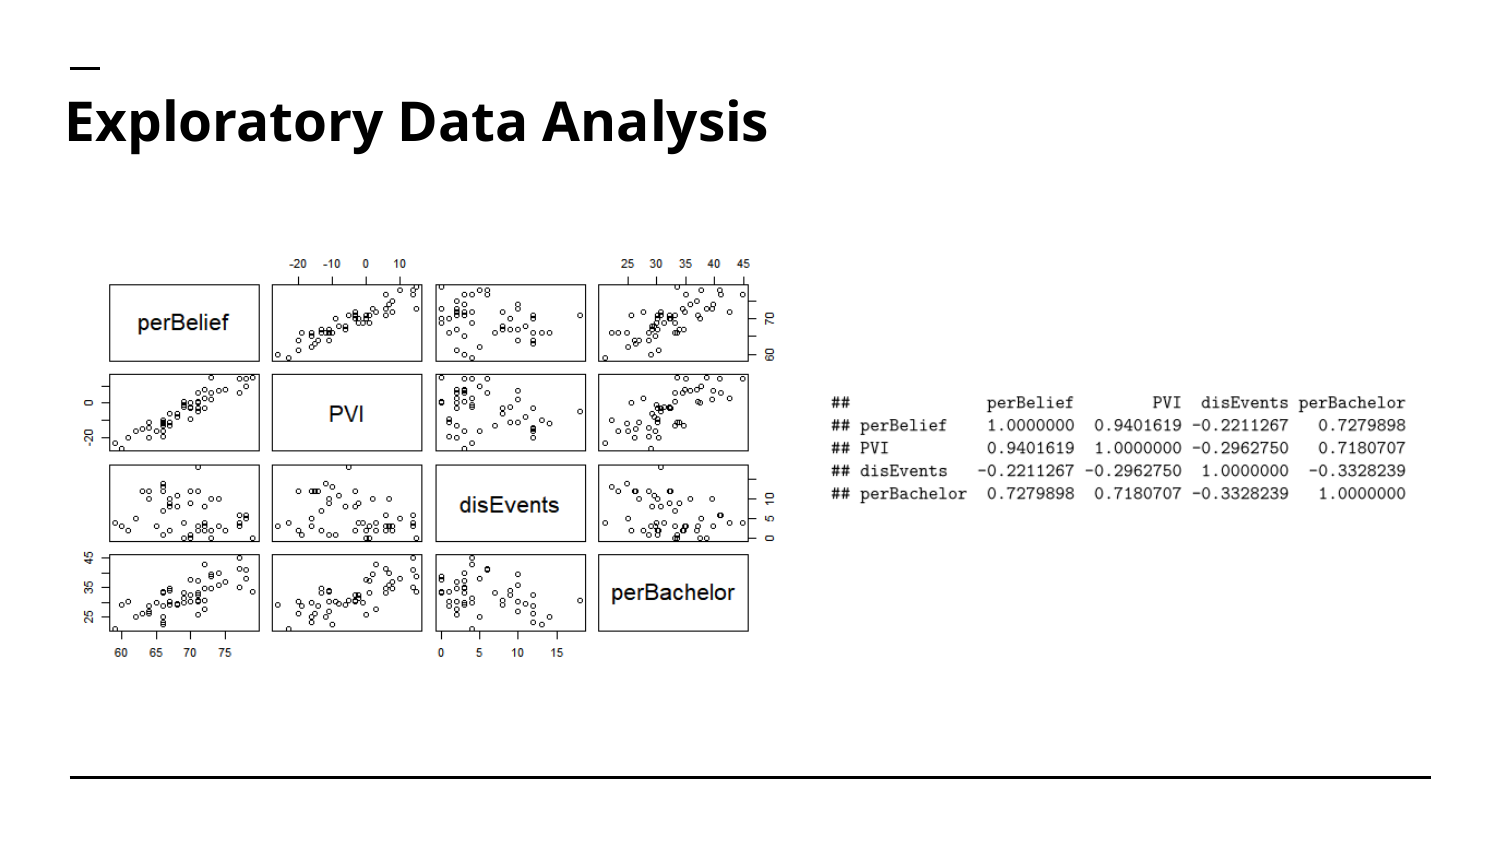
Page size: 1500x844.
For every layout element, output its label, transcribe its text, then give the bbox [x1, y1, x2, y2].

title Exploratory Data Analysis [49, 67, 1448, 173]
picture [47, 222, 811, 694]
picture [824, 385, 1418, 509]
